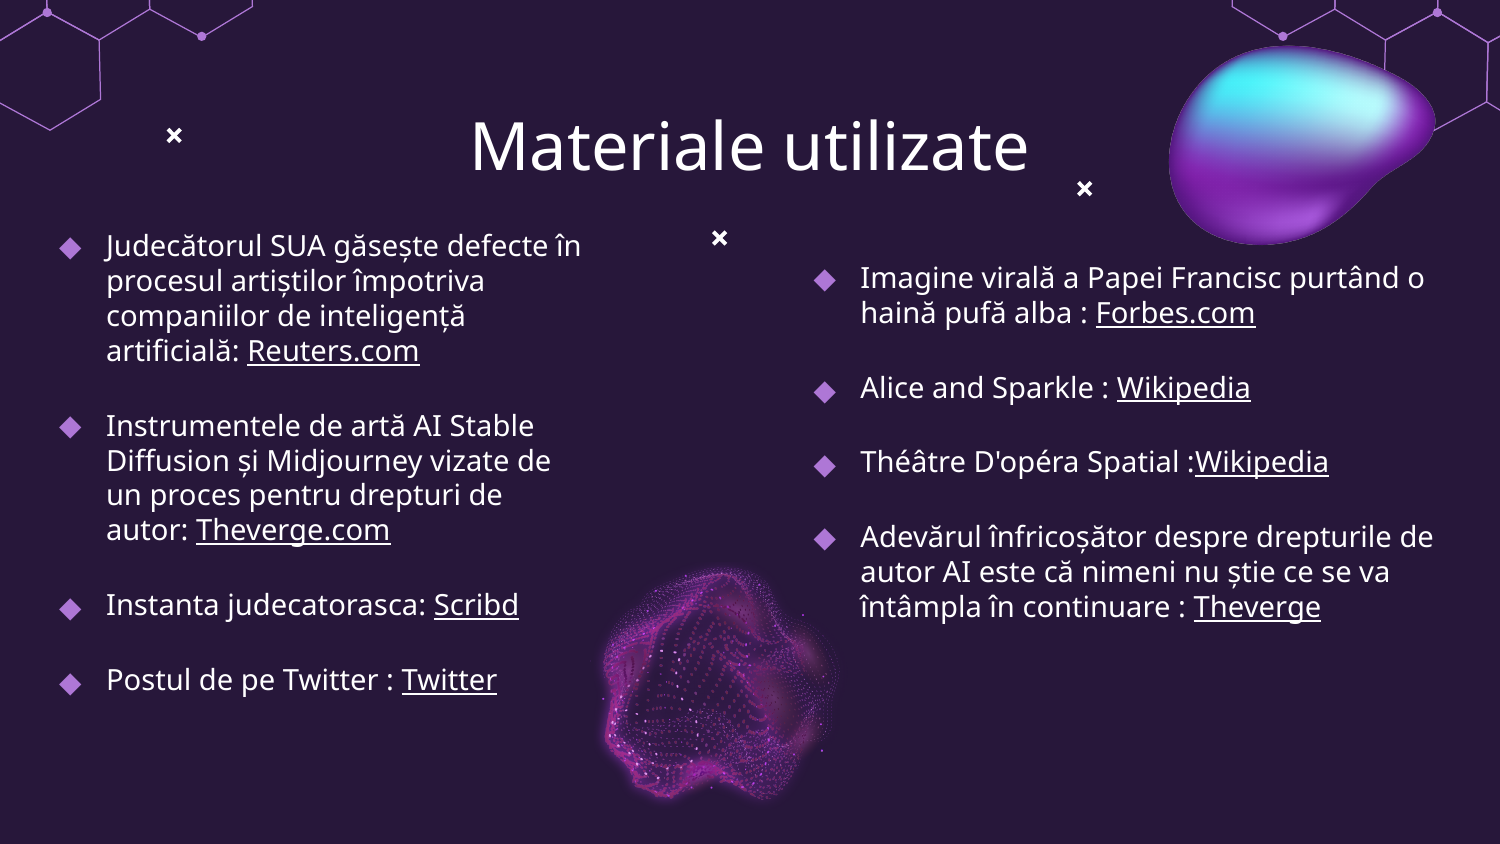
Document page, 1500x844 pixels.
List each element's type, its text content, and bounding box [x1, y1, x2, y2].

picture [590, 561, 849, 810]
title Materiale utilizate [118, 88, 1164, 183]
subtitle Judecătorul SUA găsește defecte în procesul artiștilor împotriva companiilor de inteligență artificială: Reuters.com Instrumentele de artă AI Stable Diffusion și Midjourney vizate de un proces pentru drepturi de autor: Theverge.com Instanta judecatorasca: Scribd Postul de pe Twitter : Twitter [44, 212, 600, 844]
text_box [1078, 182, 1092, 196]
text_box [713, 231, 727, 245]
picture [1138, 0, 1456, 266]
text_box Imagine virală a Papei Francisc purtând o haină pufă alba : Forbes.com Alice and Sparkle : Wikipedia Théâtre D'opéra Spatial :Wikipedia Adevărul înfricoșător despre drepturile de autor AI este că nimeni nu știe ce se va întâmpla în continuare : Theverge [798, 244, 1456, 844]
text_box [167, 128, 181, 142]
